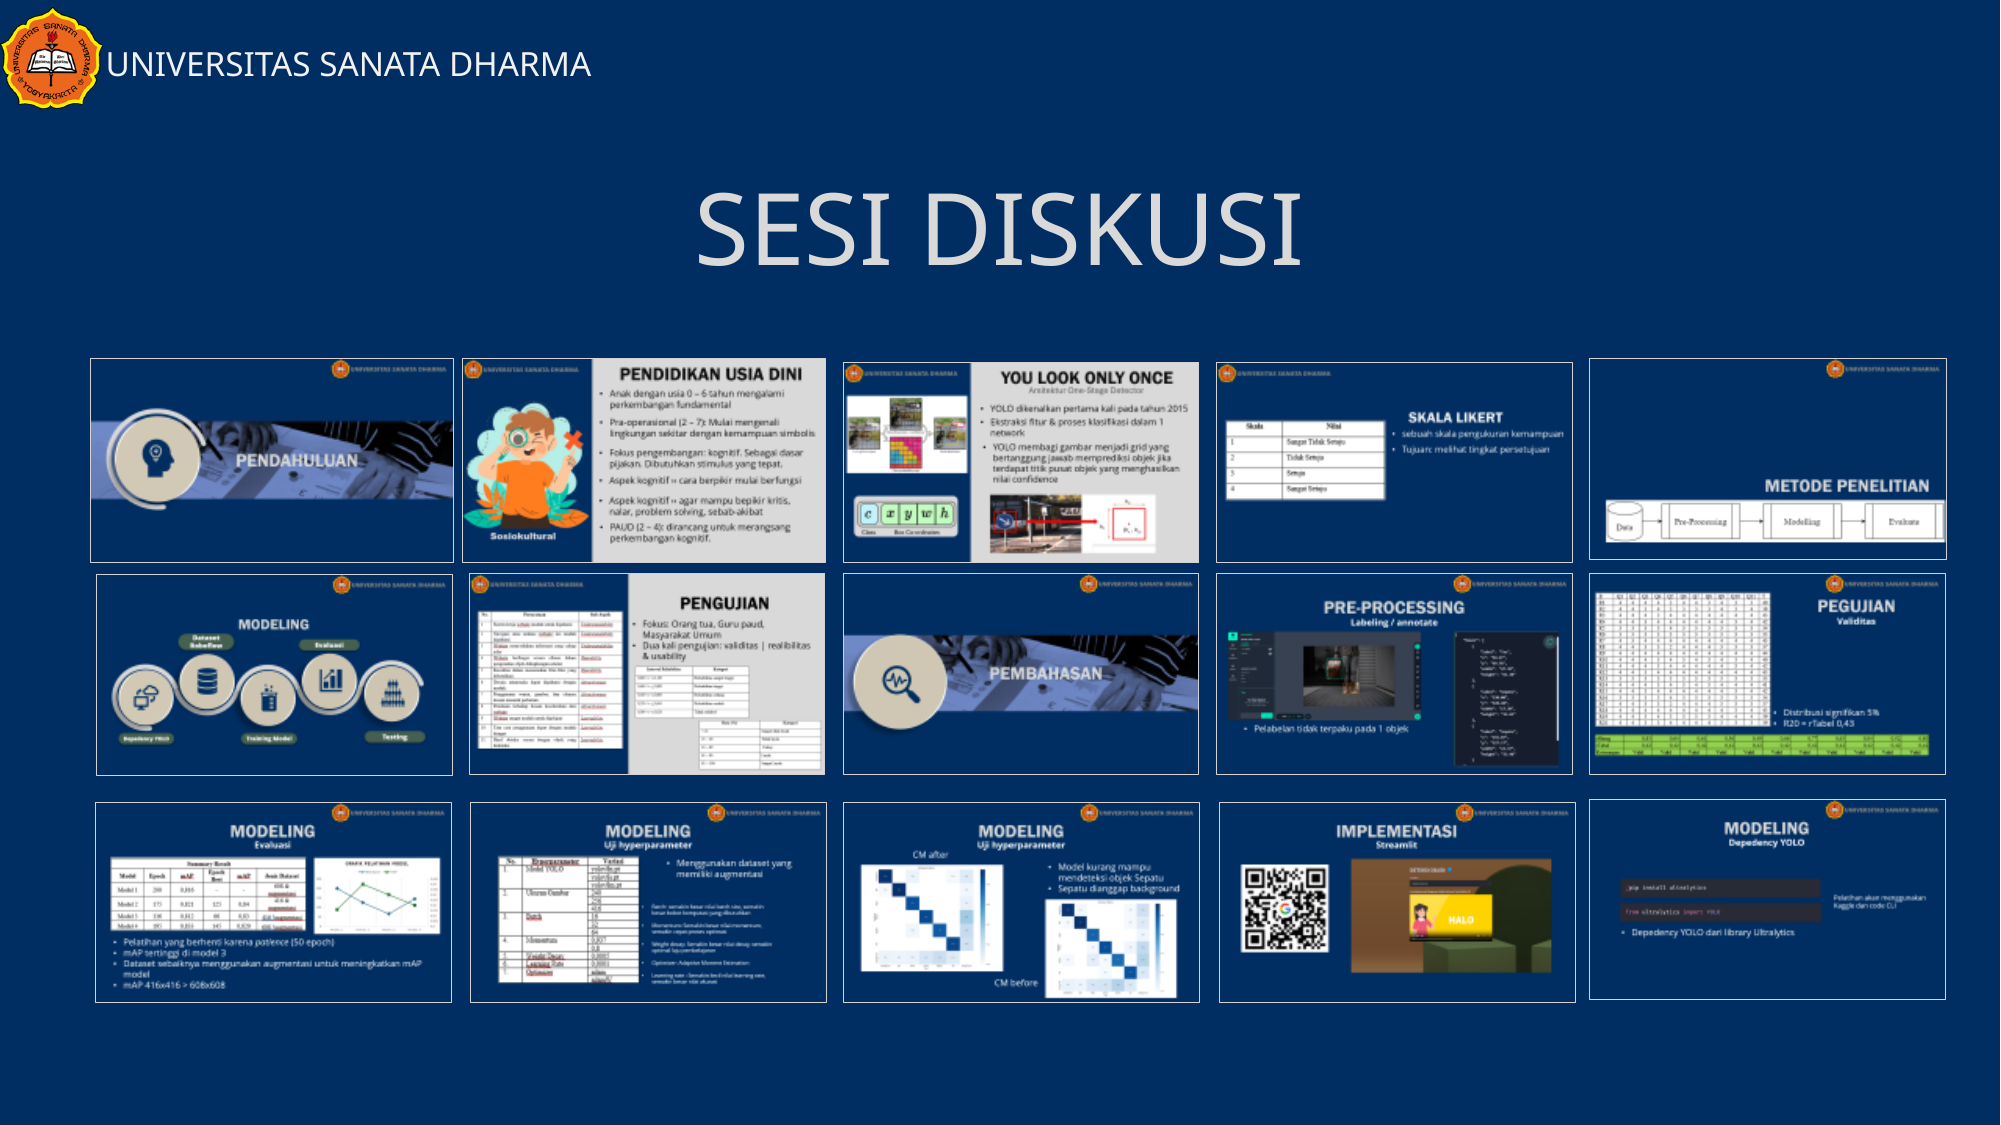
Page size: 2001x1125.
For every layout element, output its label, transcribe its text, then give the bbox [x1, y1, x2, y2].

title Sesi diskusi [424, 174, 1576, 294]
picture [1217, 574, 1572, 774]
picture [470, 574, 824, 774]
picture [97, 575, 452, 775]
picture [463, 359, 825, 562]
picture [91, 359, 453, 562]
picture [1220, 803, 1575, 1002]
picture [1590, 574, 1945, 774]
picture [96, 803, 451, 1002]
text_box [0, 0, 2000, 1125]
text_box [0, 6, 1237, 130]
picture [1217, 363, 1572, 562]
picture [471, 803, 826, 1002]
picture [844, 363, 1198, 562]
picture [844, 574, 1198, 774]
picture [844, 803, 1199, 1002]
picture [1590, 800, 1945, 999]
picture [1590, 359, 1946, 559]
